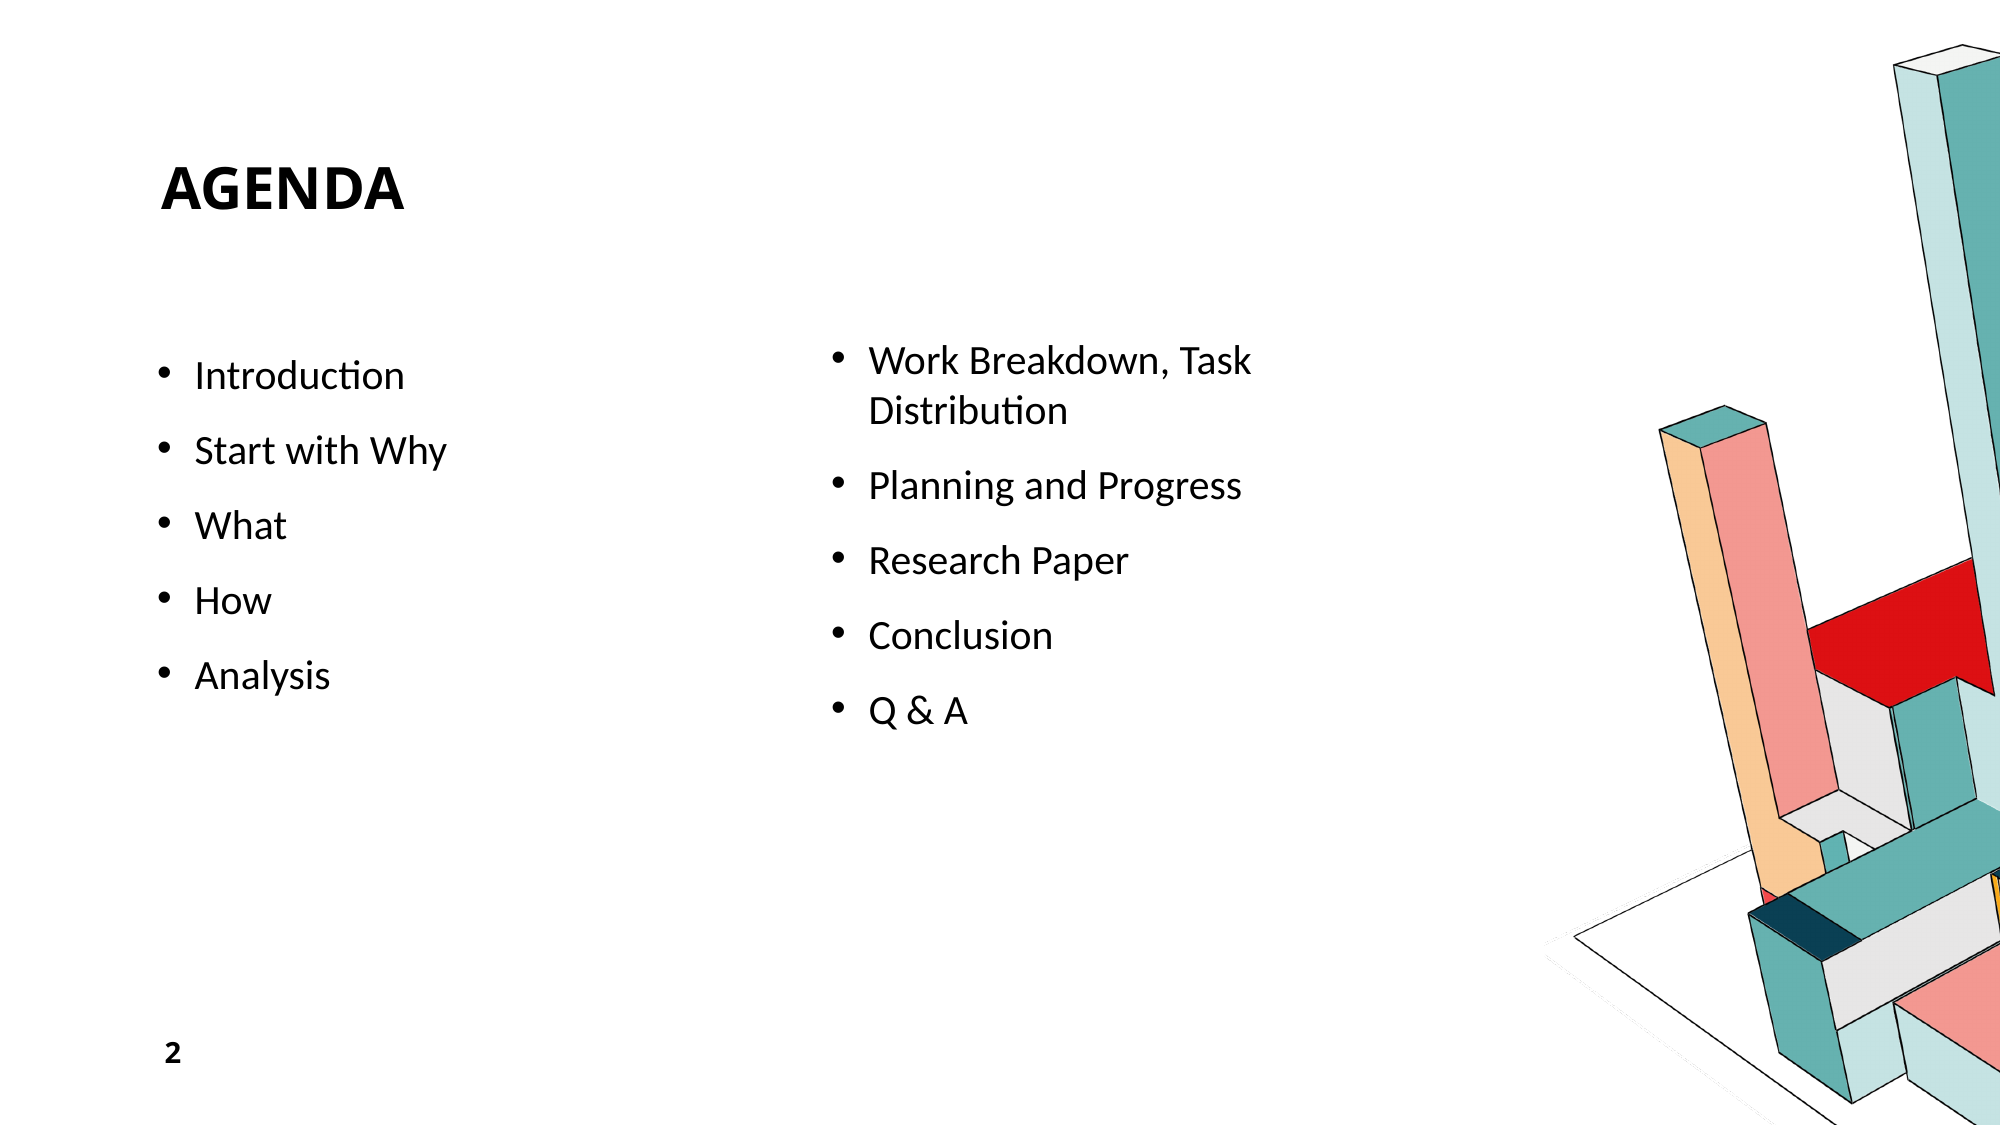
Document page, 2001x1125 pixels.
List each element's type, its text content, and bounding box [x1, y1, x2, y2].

title Agenda [146, 11, 1508, 230]
picture [1544, 43, 2000, 1125]
list Introduction Start with Why What How Analysis [142, 339, 736, 913]
text_box Work Breakdown, Task Distribution Planning and Progress Research Paper Conclusion Q & A [815, 324, 1410, 898]
slide_number 2 [149, 1024, 588, 1085]
